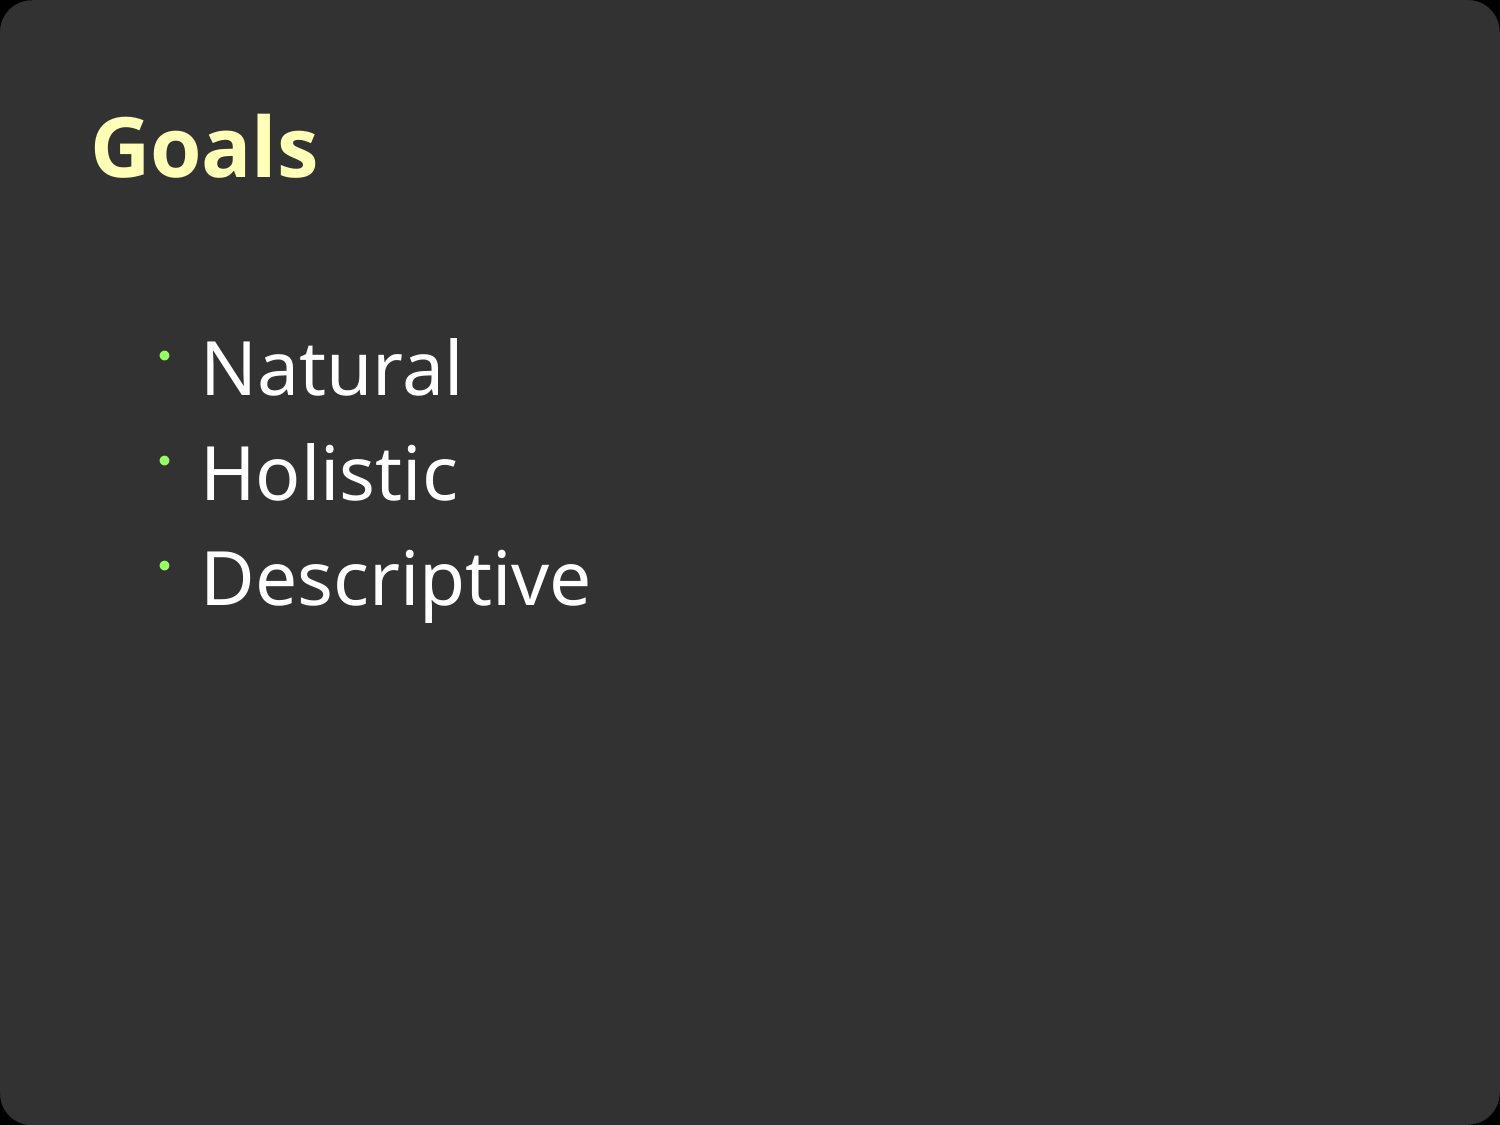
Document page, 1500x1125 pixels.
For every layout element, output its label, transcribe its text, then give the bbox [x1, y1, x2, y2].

title Goals [74, 86, 1451, 255]
list Natural Holistic Descriptive [137, 312, 1452, 1051]
